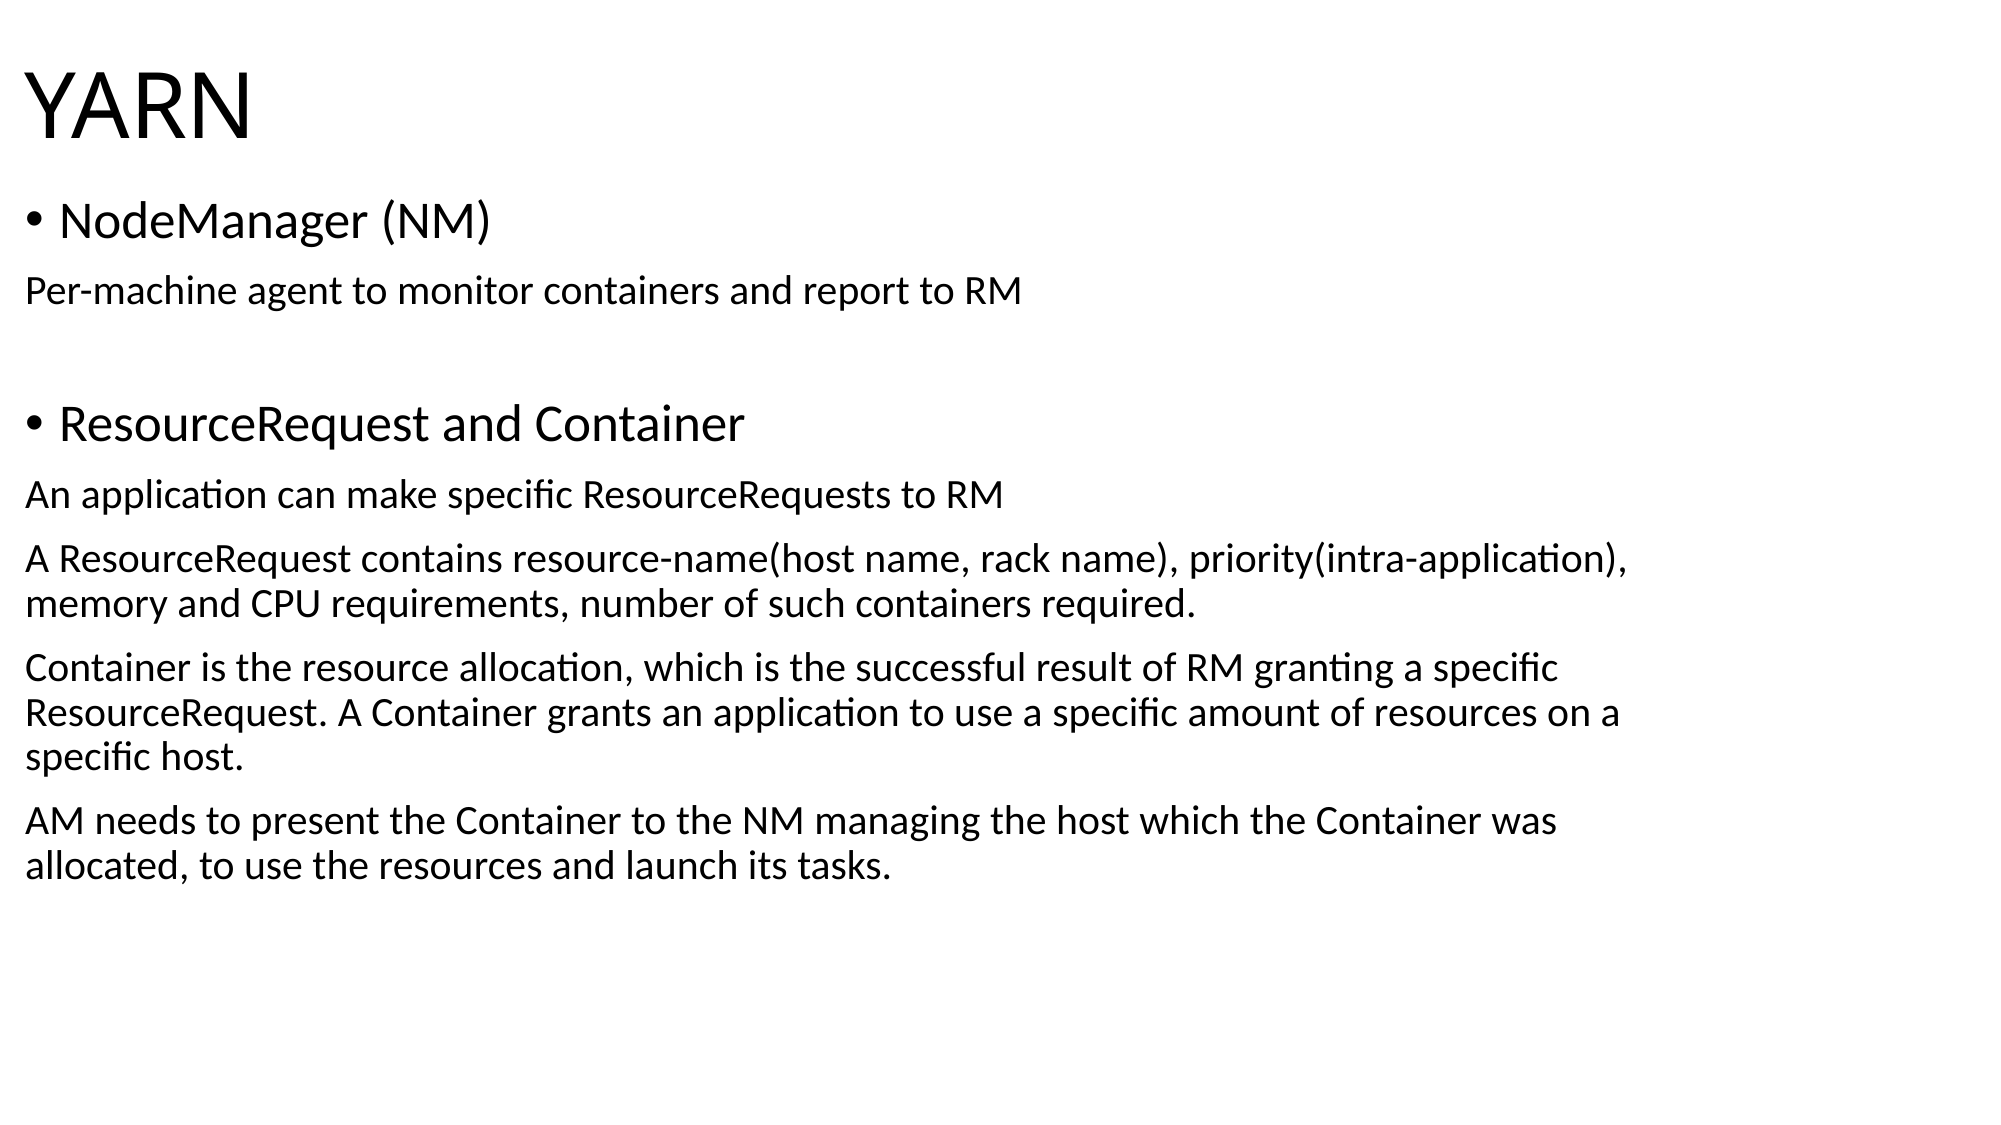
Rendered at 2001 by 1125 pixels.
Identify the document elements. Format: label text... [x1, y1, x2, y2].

text_box YARN [10, 0, 1736, 218]
list NodeManager (NM) Per-machine agent to monitor containers and report to RM ResourceRequest and Container An application can make specific ResourceRequests to RM A ResourceRequest contains resource-name(host name, rack name), priority(intra-application), memory and CPU requirements, number of such containers required. Container is the resource allocation, which is the successful result of RM granting a specific ResourceRequest. A Container grants an application to use a specific amount of resources on a specific host. AM needs to present the Container to the NM managing the host which the Container was allocated, to use the resources and launch its tasks. [10, 218, 1736, 899]
